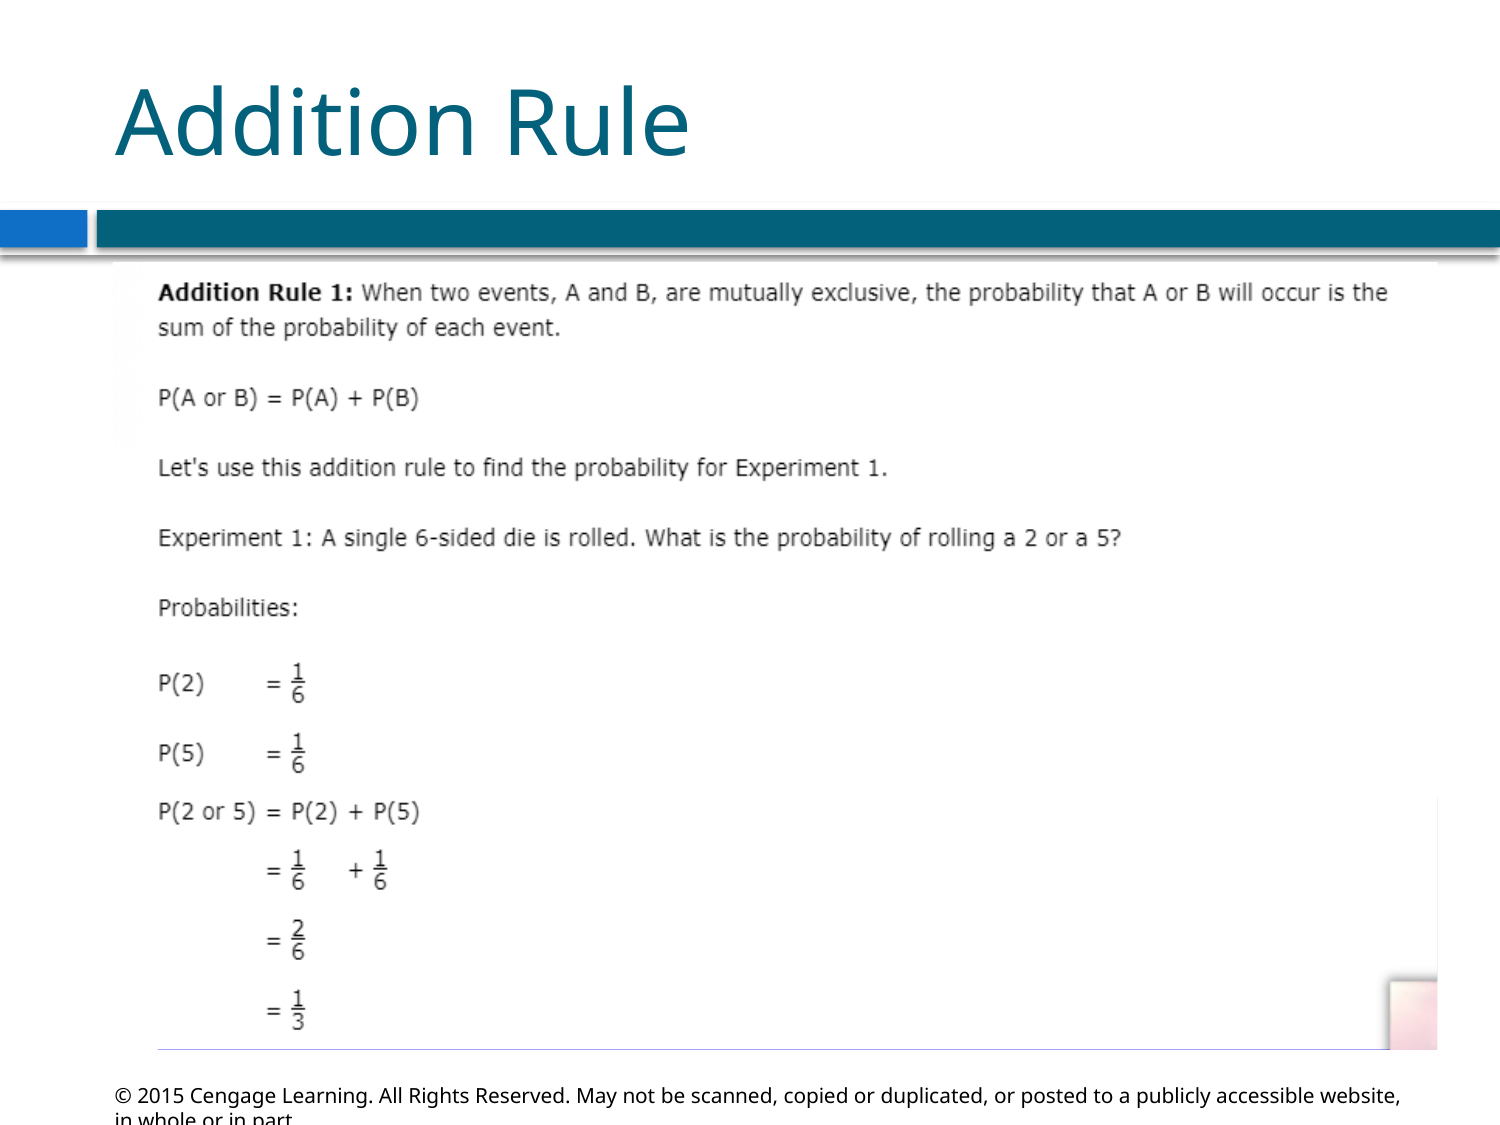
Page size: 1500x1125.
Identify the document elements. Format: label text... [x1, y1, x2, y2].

title Addition Rule [100, 37, 1438, 200]
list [112, 262, 1438, 1051]
